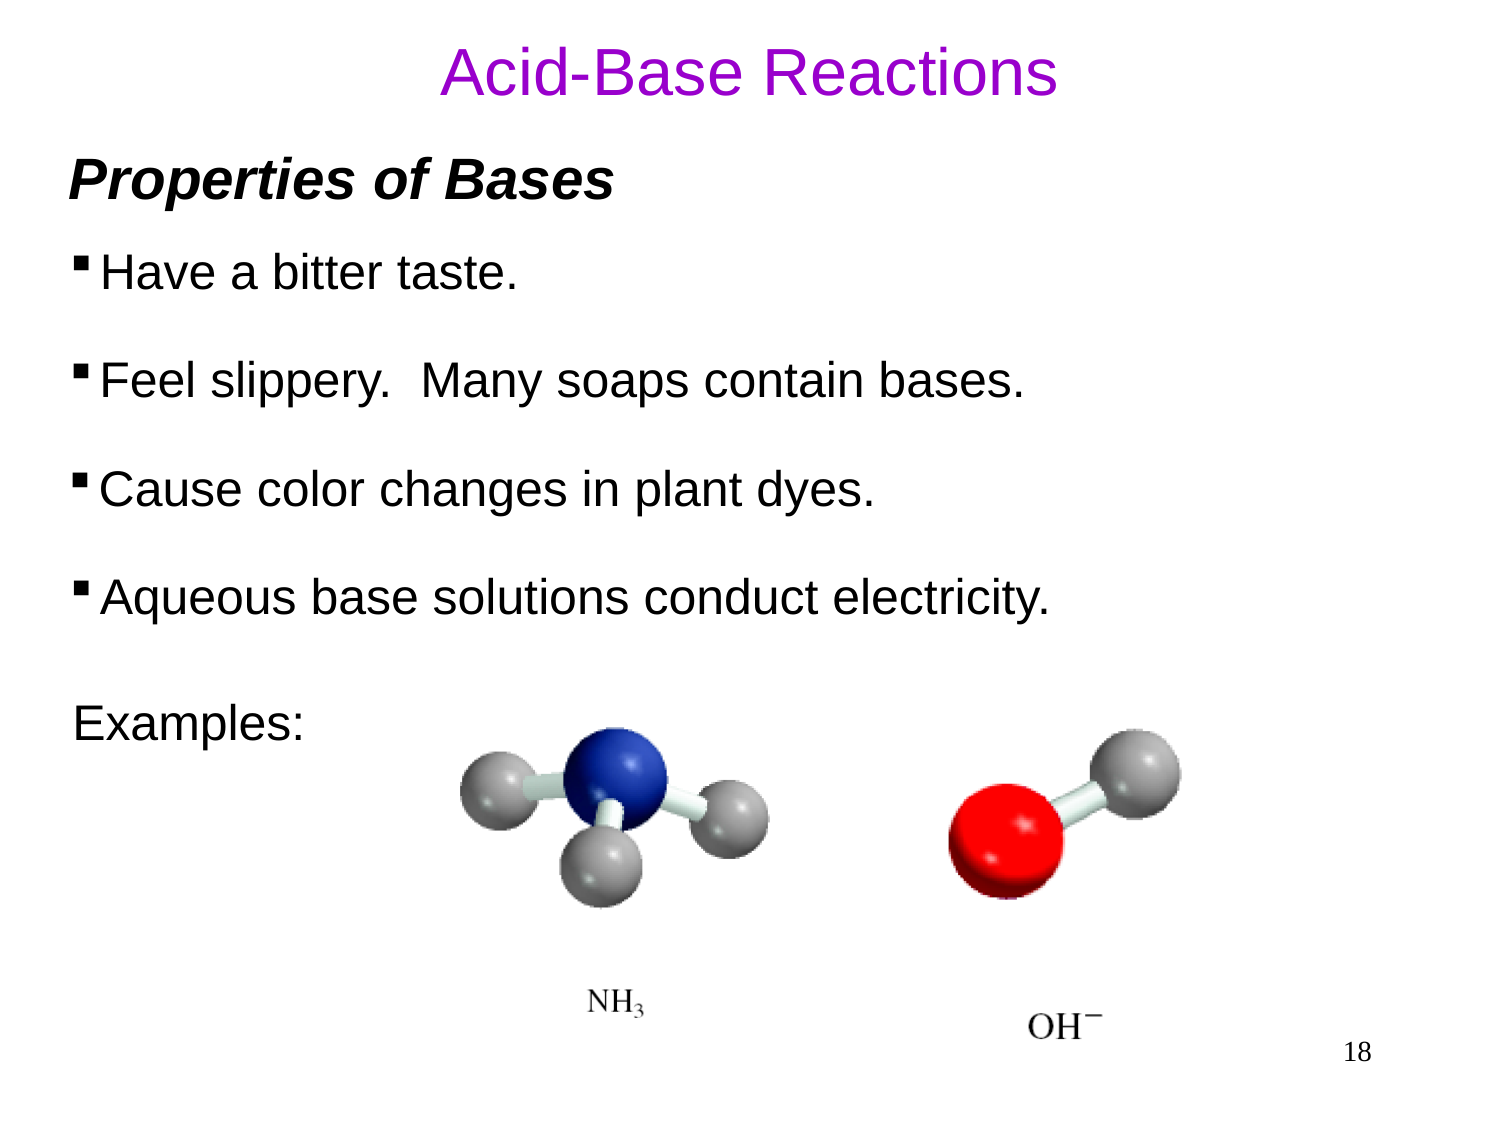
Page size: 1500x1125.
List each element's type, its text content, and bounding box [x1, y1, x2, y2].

text_box Have a bitter taste. [49, 232, 535, 307]
picture [449, 701, 778, 1033]
text_box Cause color changes in plant dyes. [48, 448, 892, 524]
text_box Aqueous base solutions conduct electricity. [49, 557, 1067, 633]
picture [924, 682, 1203, 1060]
text_box Feel slippery. Many soaps contain bases. [49, 340, 1042, 416]
title Acid-Base Reactions [112, 0, 1388, 138]
slide_number 18 [1074, 1024, 1388, 1101]
text_box Properties of Bases [54, 132, 642, 220]
text_box Examples: [57, 682, 321, 758]
